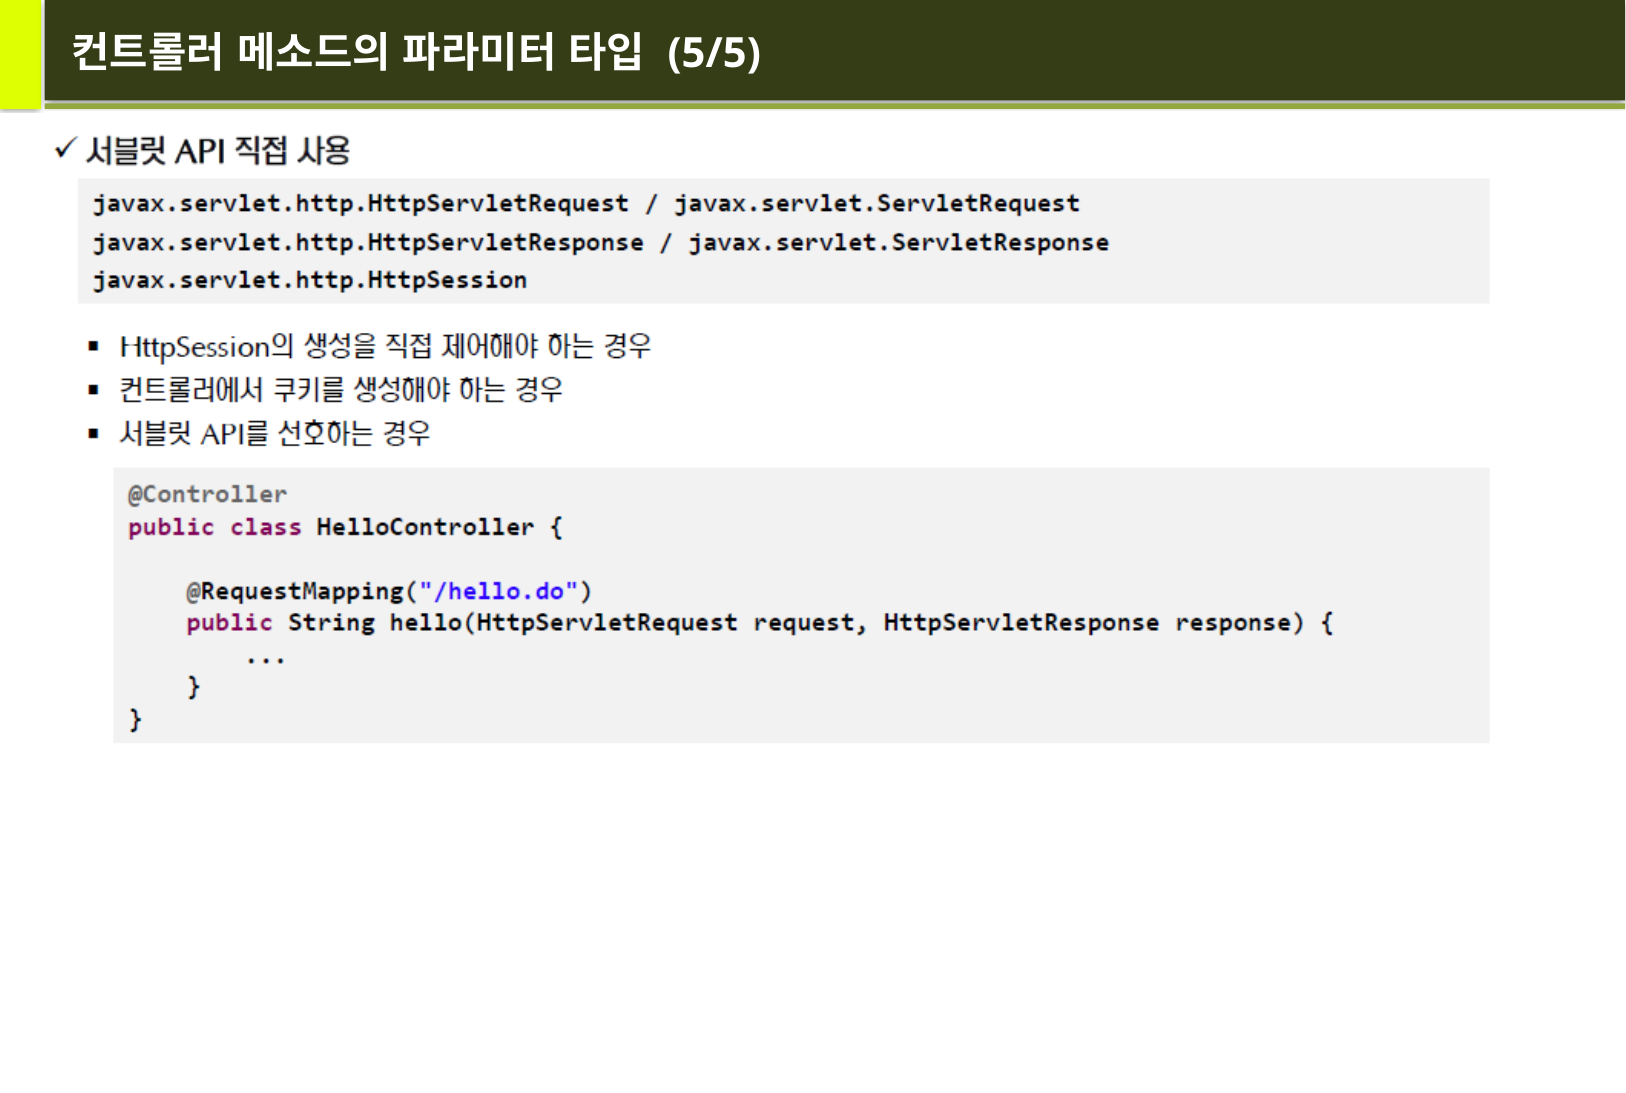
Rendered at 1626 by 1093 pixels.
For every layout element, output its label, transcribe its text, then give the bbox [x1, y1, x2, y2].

picture [0, 113, 1625, 760]
title 컨트롤러 메소드의 파라미터 타입 (5/5) [56, 0, 1604, 103]
